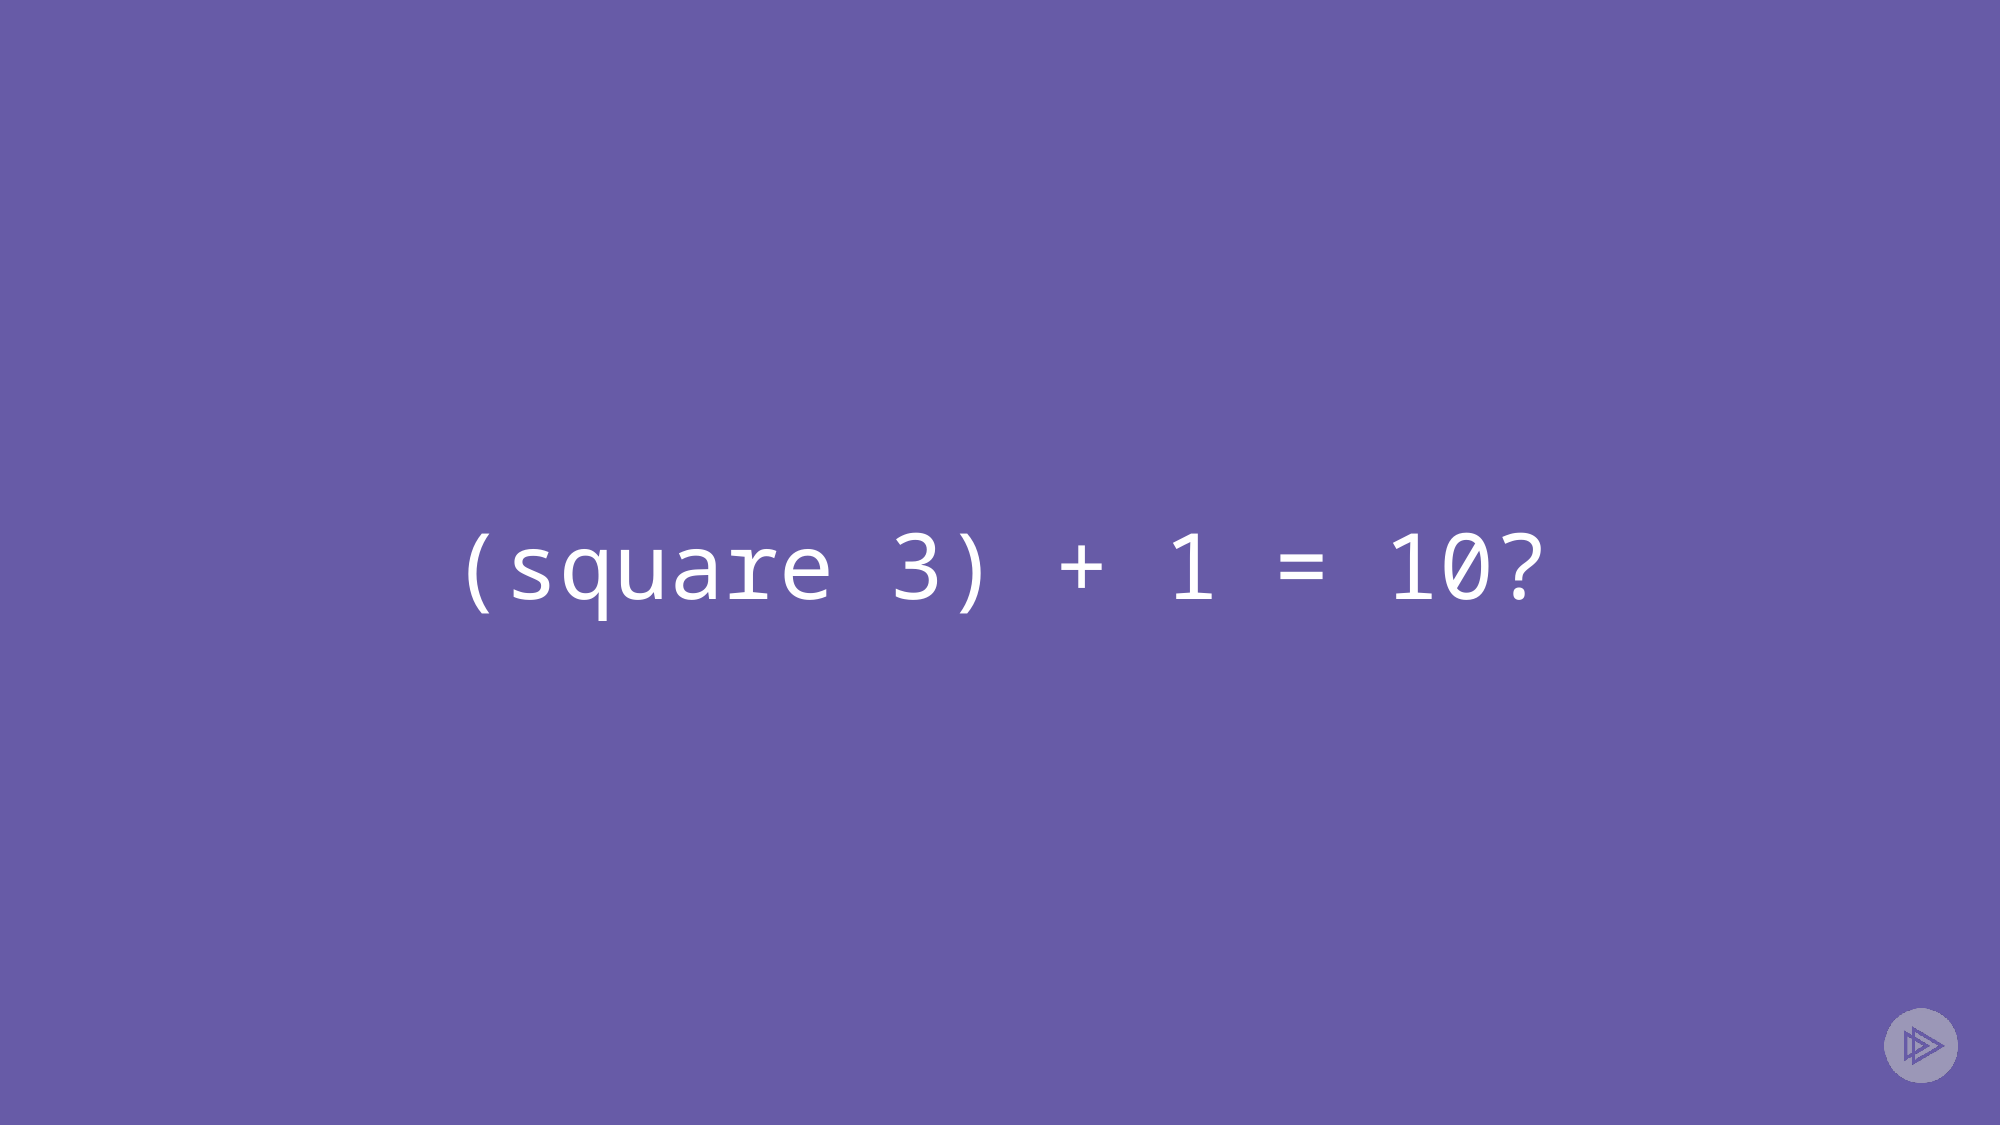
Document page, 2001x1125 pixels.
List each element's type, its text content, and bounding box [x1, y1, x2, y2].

title (square 3) + 1 = 10? [0, 191, 2000, 934]
